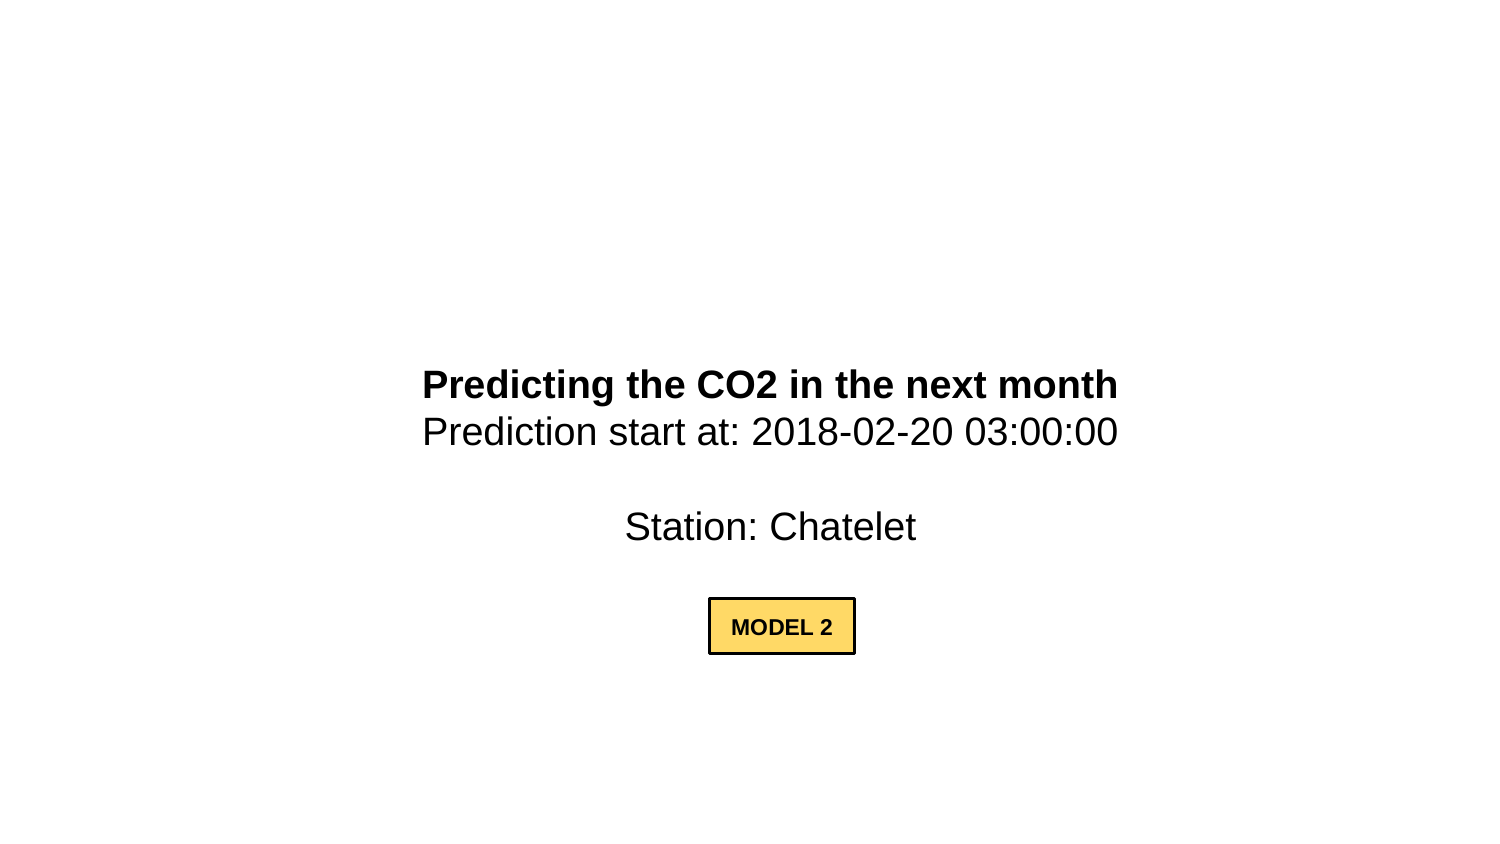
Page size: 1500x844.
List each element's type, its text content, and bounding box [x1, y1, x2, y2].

text_box Predicting the CO2 in the next month Prediction start at: 2018-02-20 03:00:00 Station: Chatelet [378, 343, 1163, 564]
text_box MODEL 2 [709, 598, 855, 654]
